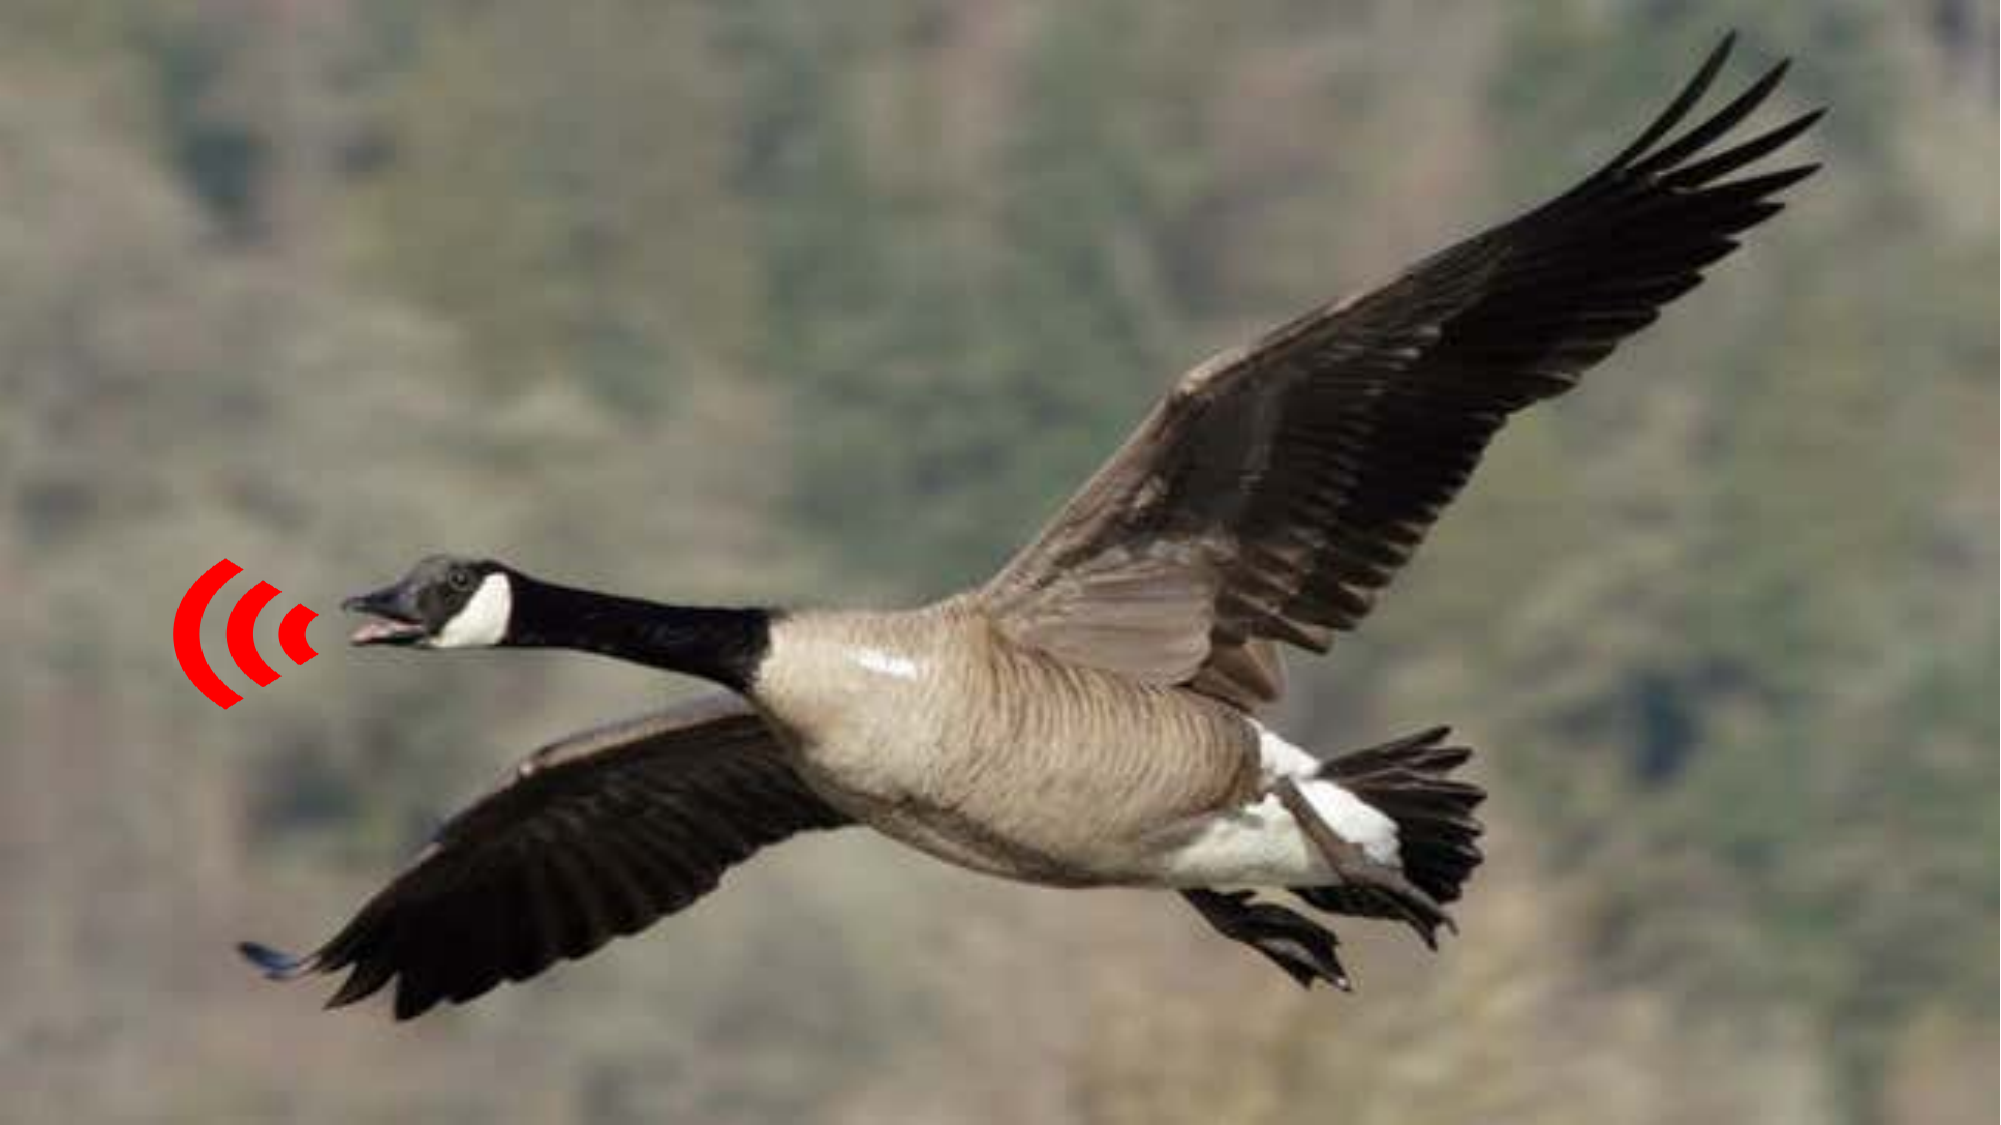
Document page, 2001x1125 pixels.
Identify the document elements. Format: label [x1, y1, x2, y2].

picture [0, 0, 2000, 1125]
list [117, 495, 349, 771]
